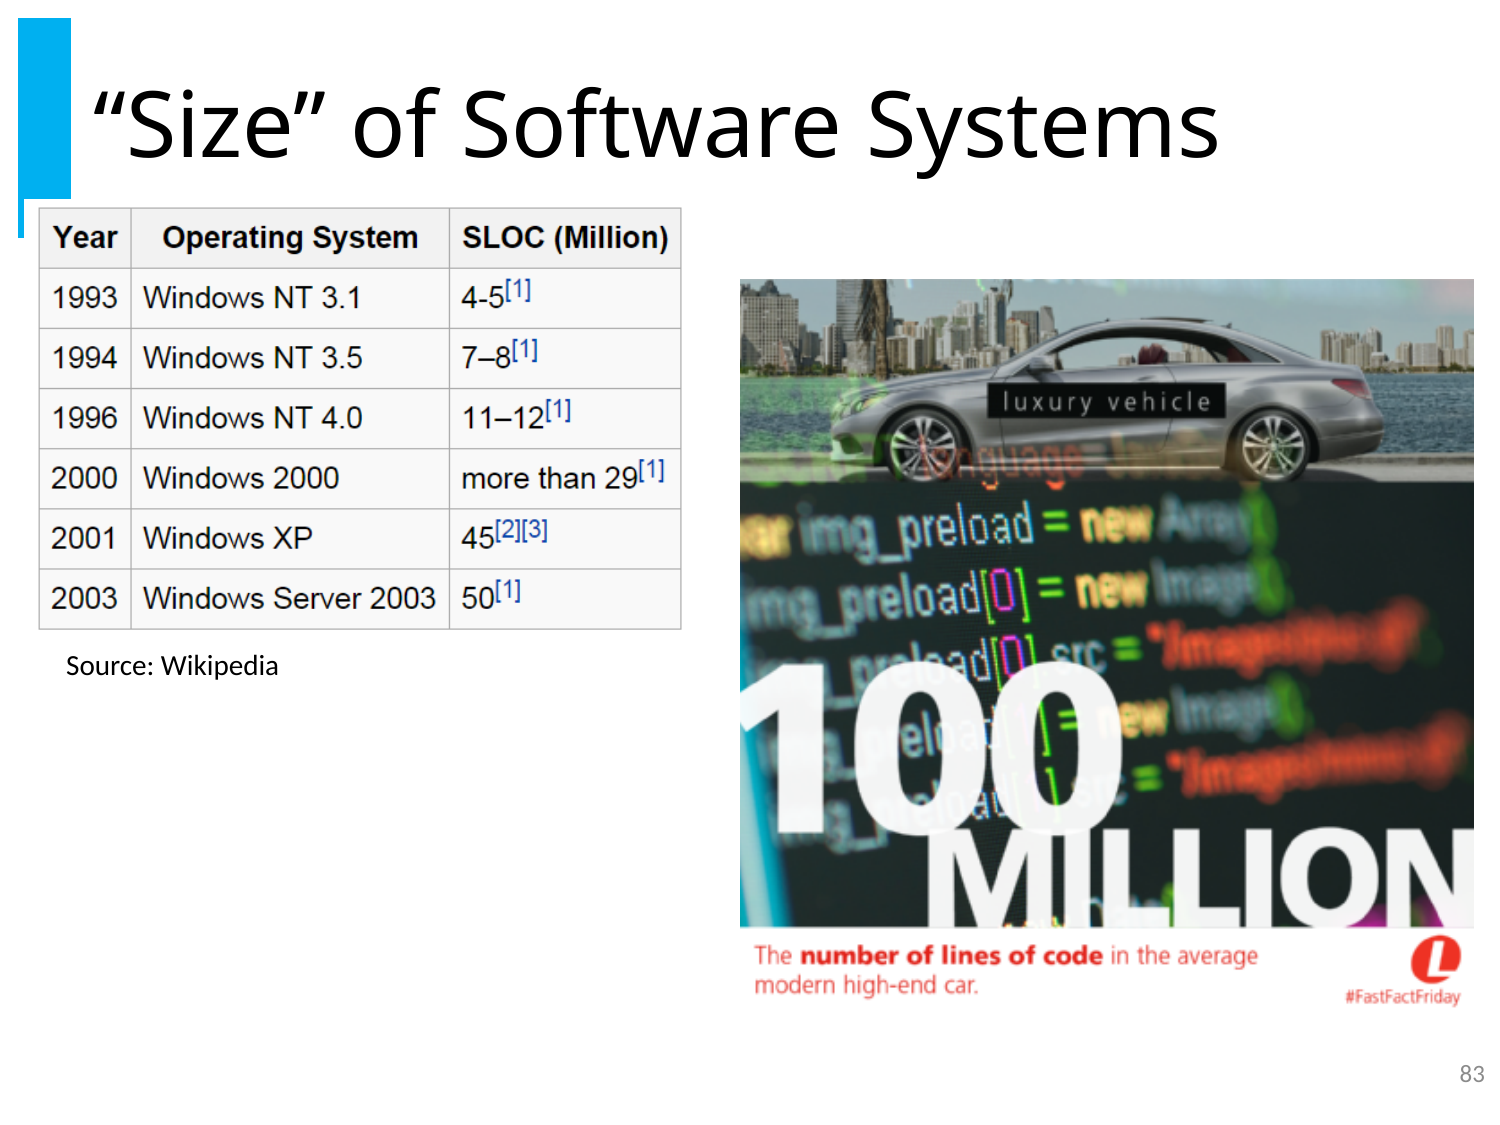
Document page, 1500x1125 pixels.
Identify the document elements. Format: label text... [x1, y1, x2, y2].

slide_number 83 [1162, 1042, 1500, 1103]
text_box Source: Wikipedia [51, 638, 295, 689]
title “Size” of Software Systems [78, 19, 1443, 237]
picture [740, 279, 1474, 1013]
picture [24, 199, 700, 636]
